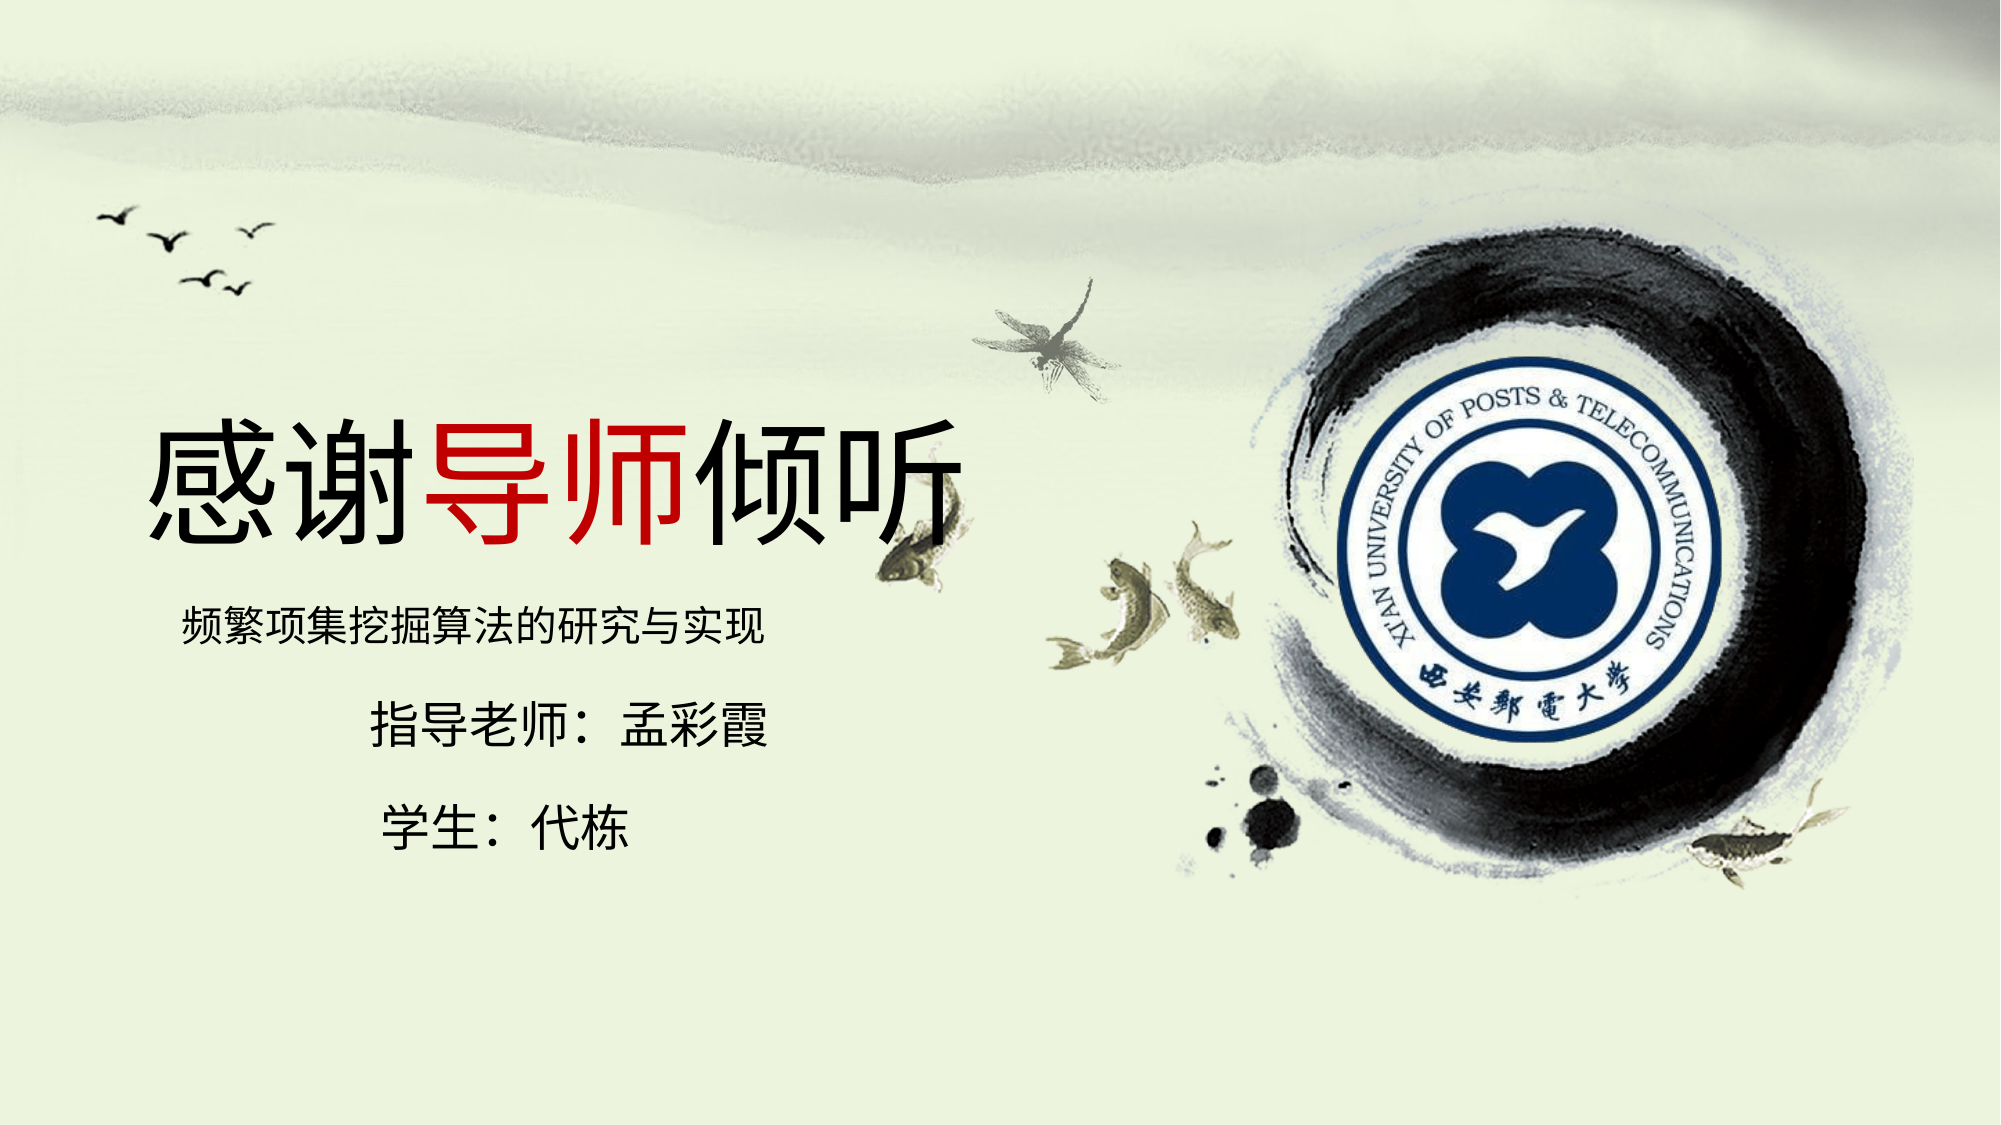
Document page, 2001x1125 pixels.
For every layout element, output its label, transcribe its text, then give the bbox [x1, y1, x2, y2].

text_box 频繁项集挖掘算法的研究与实现 [166, 592, 834, 658]
text_box 感谢导师倾听 [128, 389, 834, 569]
text_box 学生：代栋 [365, 789, 798, 864]
text_box 指导老师：孟彩霞 [354, 685, 787, 761]
picture [0, 0, 2001, 1125]
